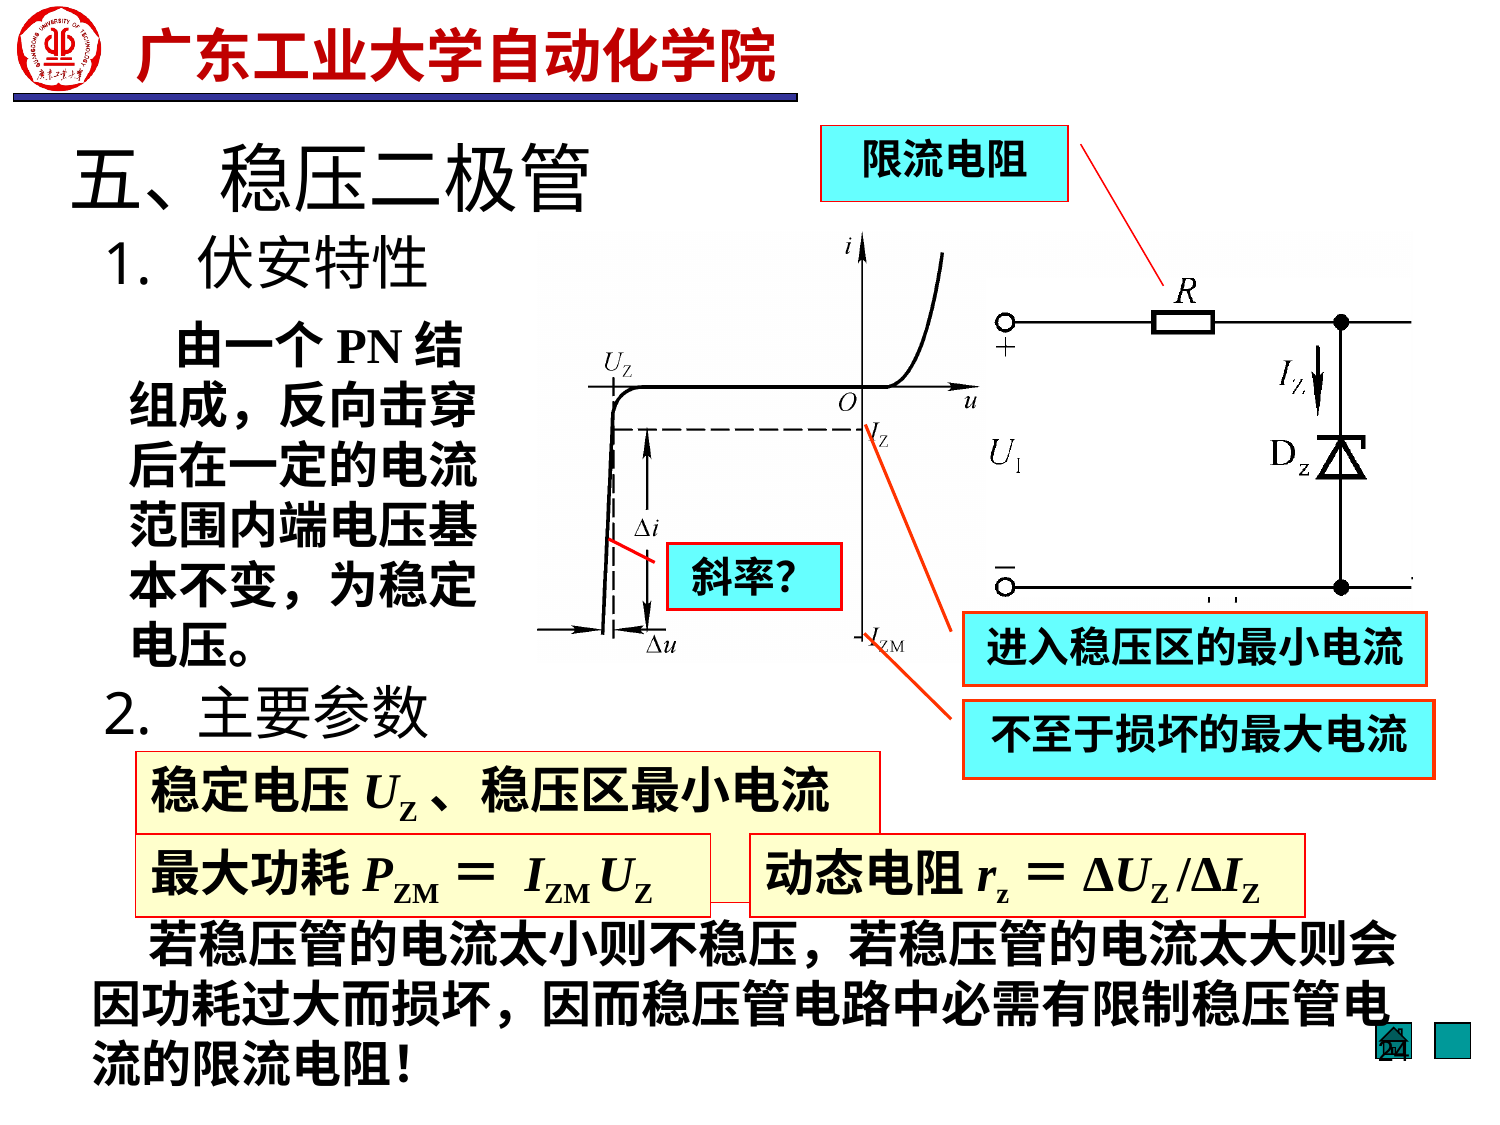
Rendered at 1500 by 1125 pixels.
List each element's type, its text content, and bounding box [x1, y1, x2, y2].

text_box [537, 231, 1413, 664]
text_box 若稳压管的电流太小则不稳压，若稳压管的电流太大则会因功耗过大而损坏，因而稳压管电路中必需有限制稳压管电流的限流电阻！ [76, 904, 1447, 1100]
text_box 最大功耗PZM＝ IZM UZ [135, 834, 711, 904]
text_box 稳定电压UZ、稳压区最小电流IZ [135, 751, 880, 903]
title 五、稳压二极管 [52, 113, 1156, 239]
picture [985, 278, 1412, 598]
text_box 不至于损坏的最大电流 [963, 700, 1435, 779]
text_box 限流电阻 [820, 125, 1069, 202]
text_box 动态电阻rz＝ΔUZ /ΔIZ [750, 834, 1305, 904]
text_box 2. 主要参数 [88, 669, 501, 754]
text_box 进入稳压区的最小电流 [963, 612, 1427, 686]
slide_number 24 [1074, 1024, 1426, 1103]
text_box 由一个PN结组成，反向击穿后在一定的电流范围内端电压基本不变，为稳定电压。 [113, 306, 514, 681]
picture [11, 0, 106, 95]
text_box 1. 伏安特性 [88, 218, 664, 304]
